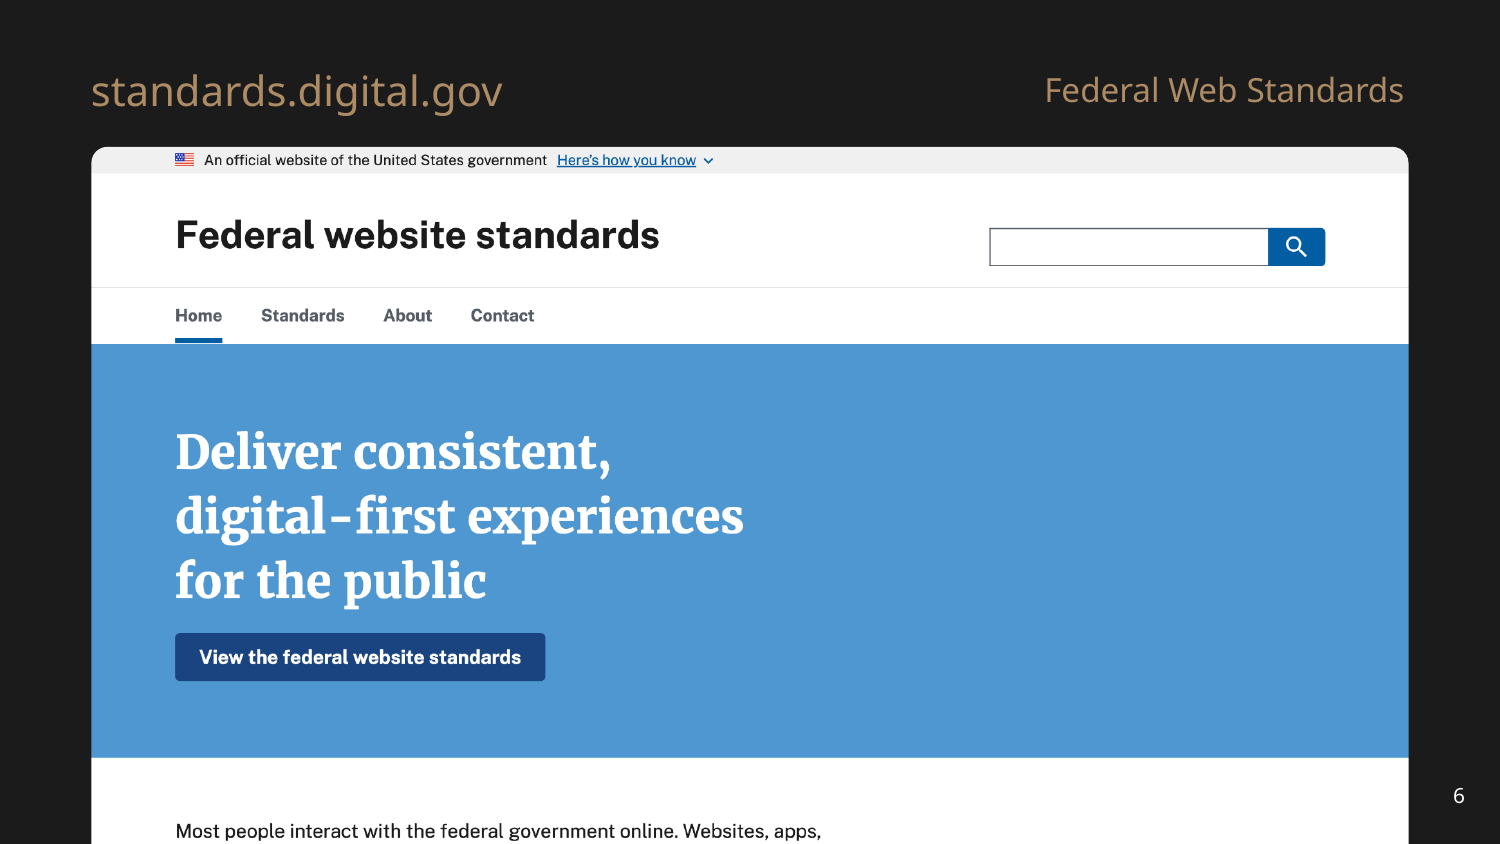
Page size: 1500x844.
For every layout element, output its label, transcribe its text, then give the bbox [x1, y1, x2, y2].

title Federal Web Standards [682, 42, 1421, 136]
subtitle standards.digital.gov [75, 42, 682, 137]
slide_number 6 [1414, 764, 1480, 830]
picture [91, 146, 1409, 844]
